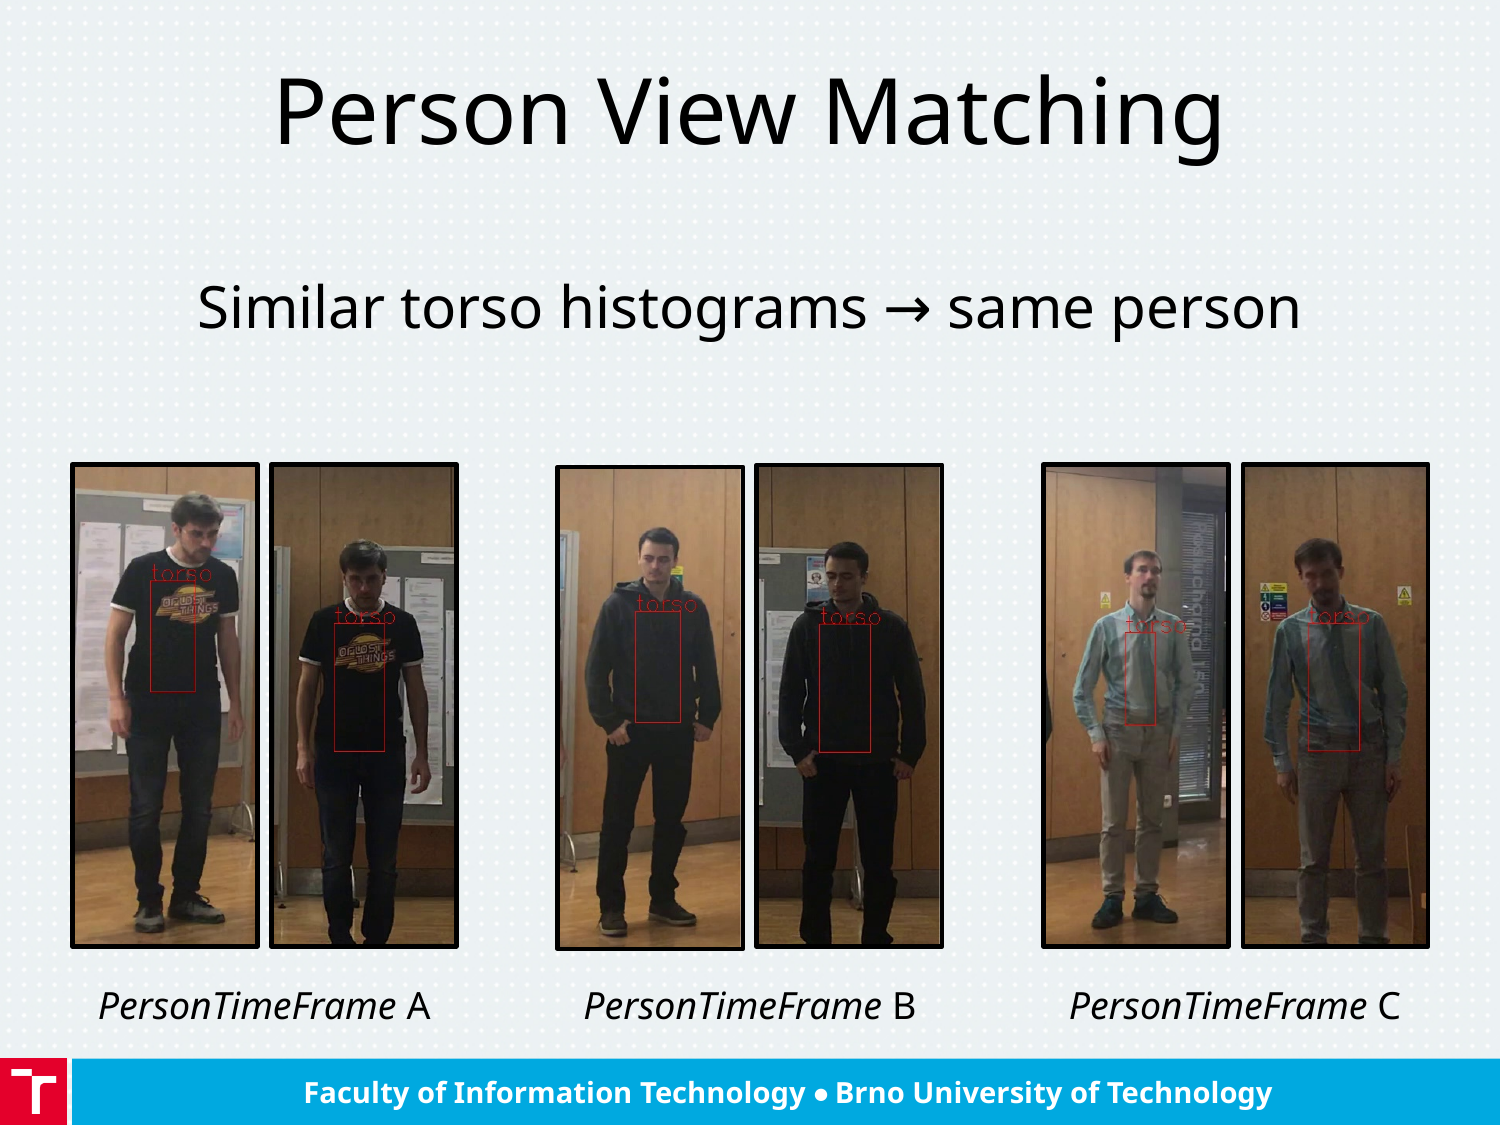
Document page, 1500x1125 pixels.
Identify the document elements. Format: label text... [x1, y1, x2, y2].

list Similar torso histograms → same person [75, 262, 1425, 339]
text_box PersonTimeFrame A [74, 974, 455, 1035]
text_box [559, 466, 940, 947]
title Person View Matching [75, 45, 1425, 233]
text_box PersonTimeFrame B [560, 974, 940, 1035]
picture [0, 0, 1500, 1125]
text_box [74, 466, 455, 945]
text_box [1045, 466, 1426, 945]
text_box PersonTimeFrame C [1045, 974, 1425, 1035]
